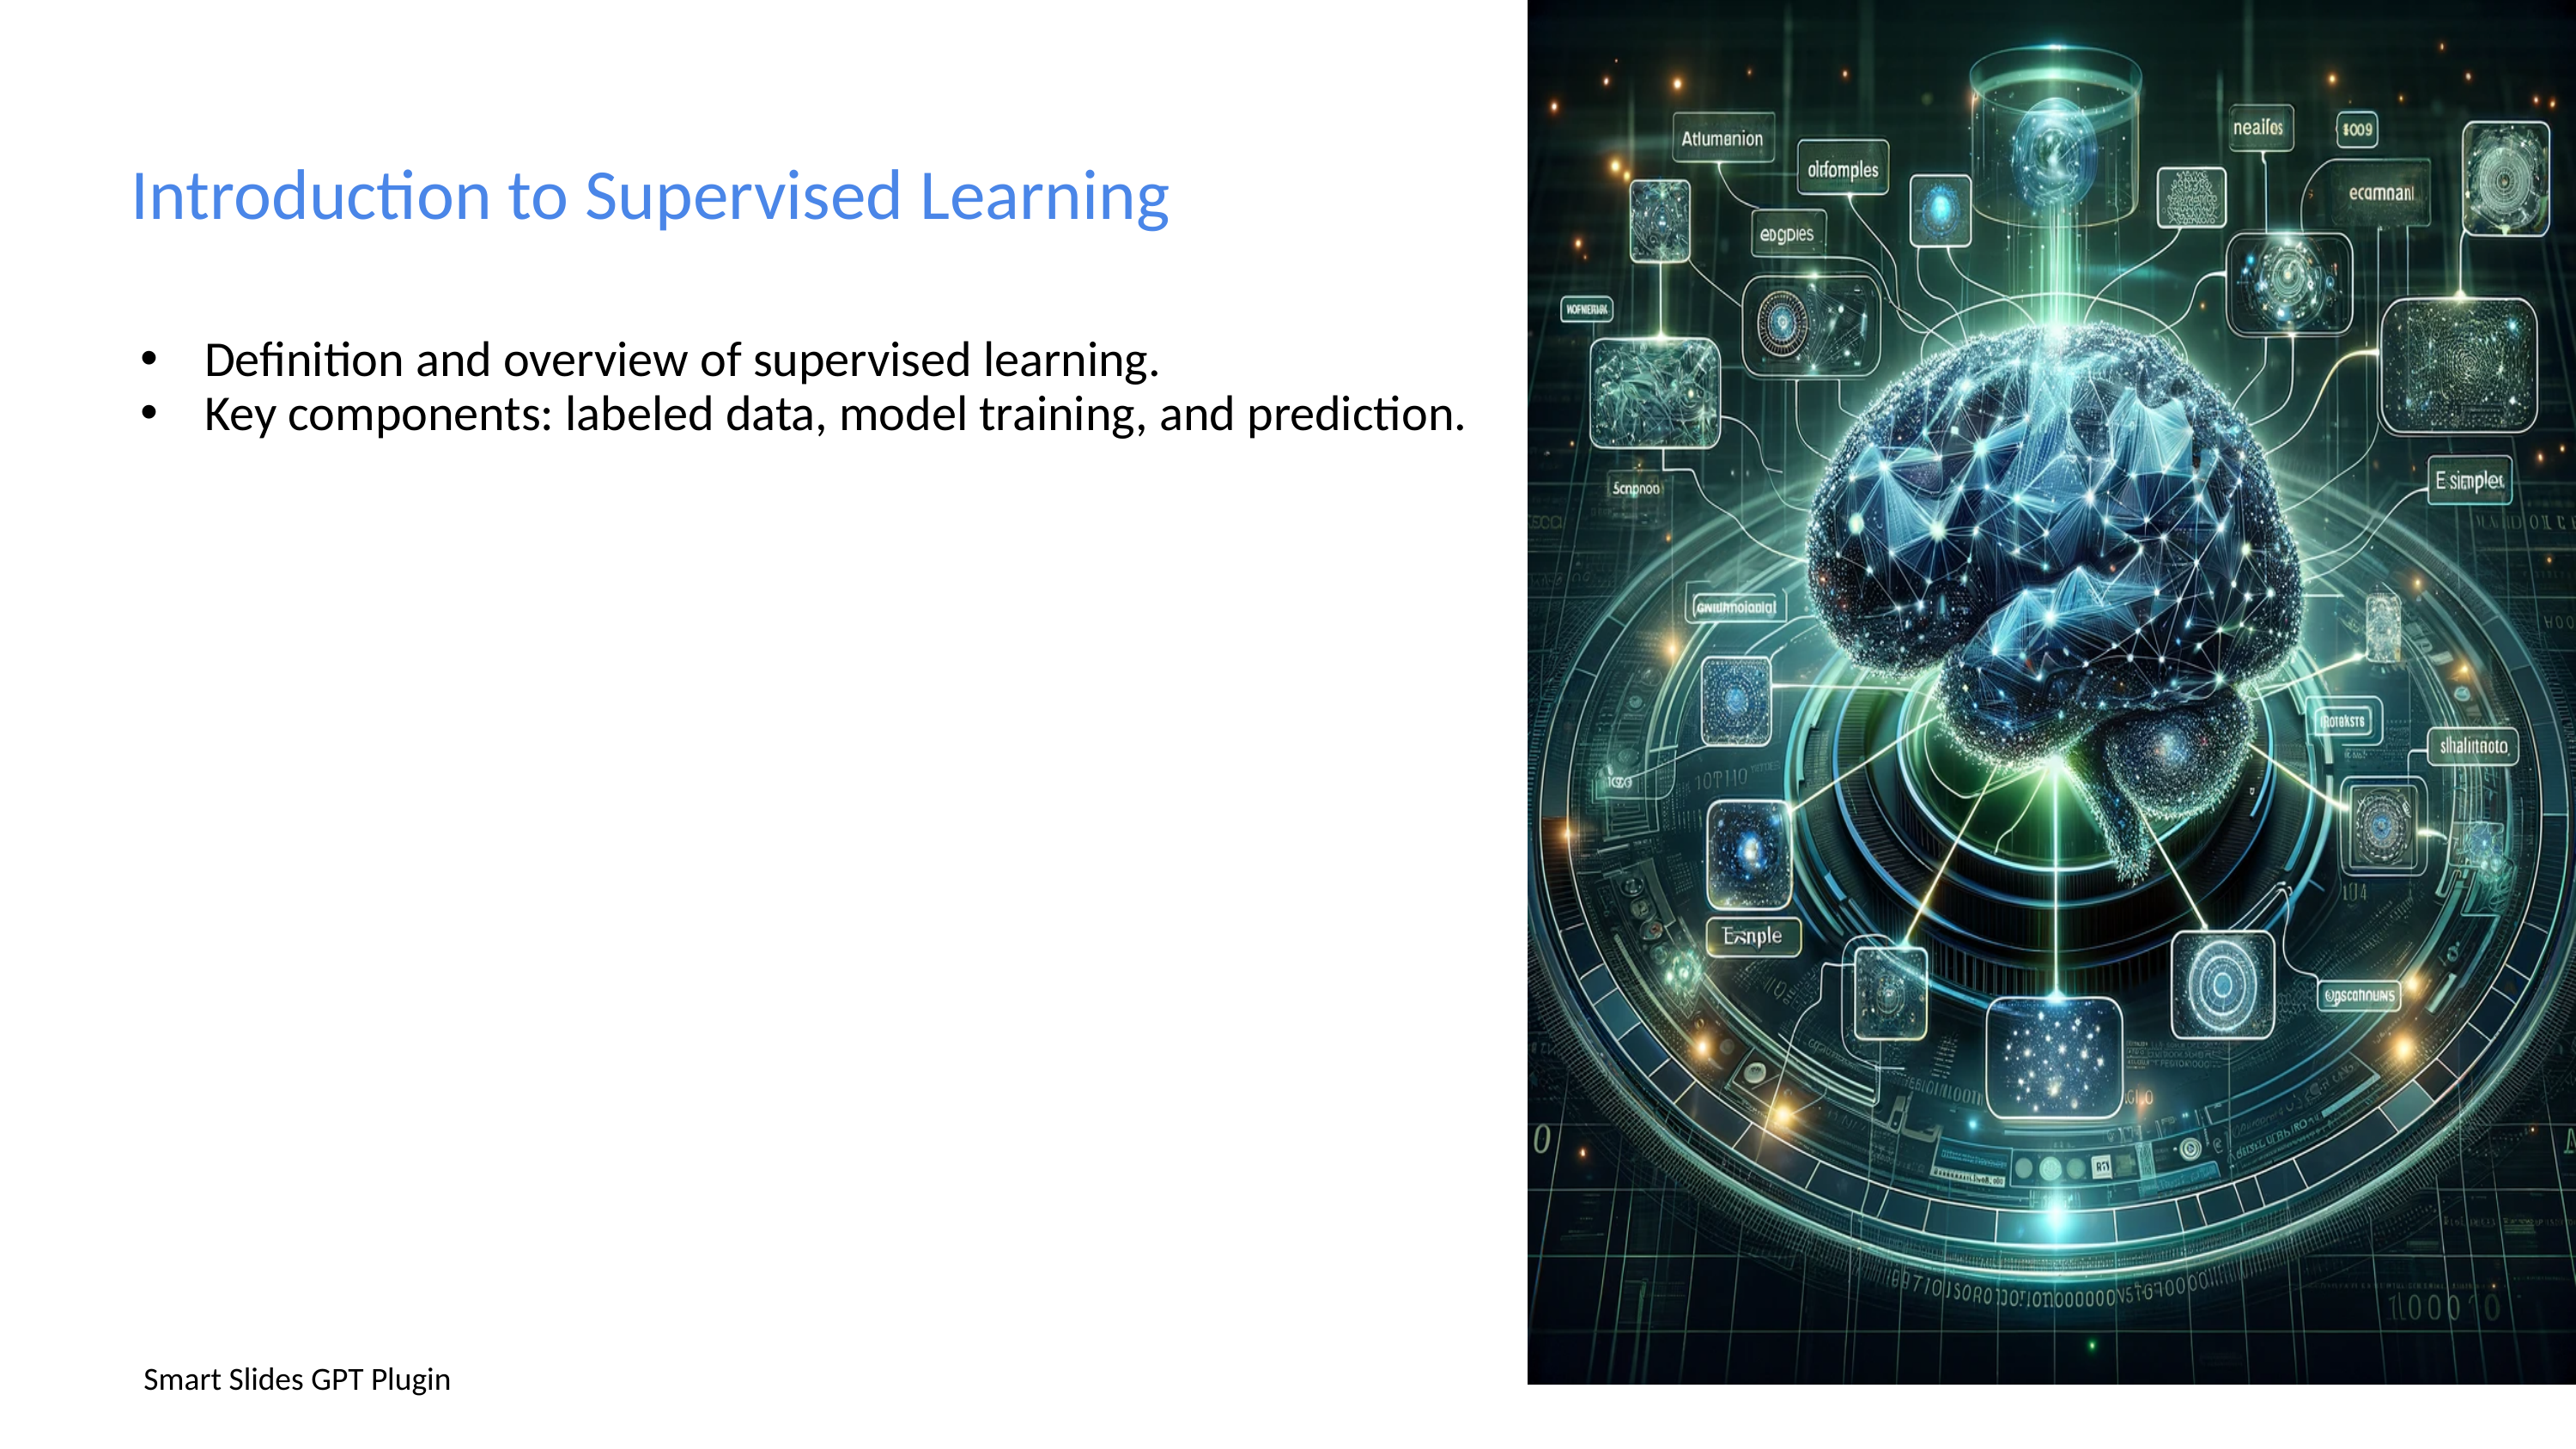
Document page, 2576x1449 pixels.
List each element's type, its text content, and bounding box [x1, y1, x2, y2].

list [1528, 0, 2576, 1385]
list Definition and overview of supervised learning. Key components: labeled data, model training, and prediction. [129, 320, 1528, 1352]
title Introduction to Supervised Learning [131, 144, 1528, 283]
